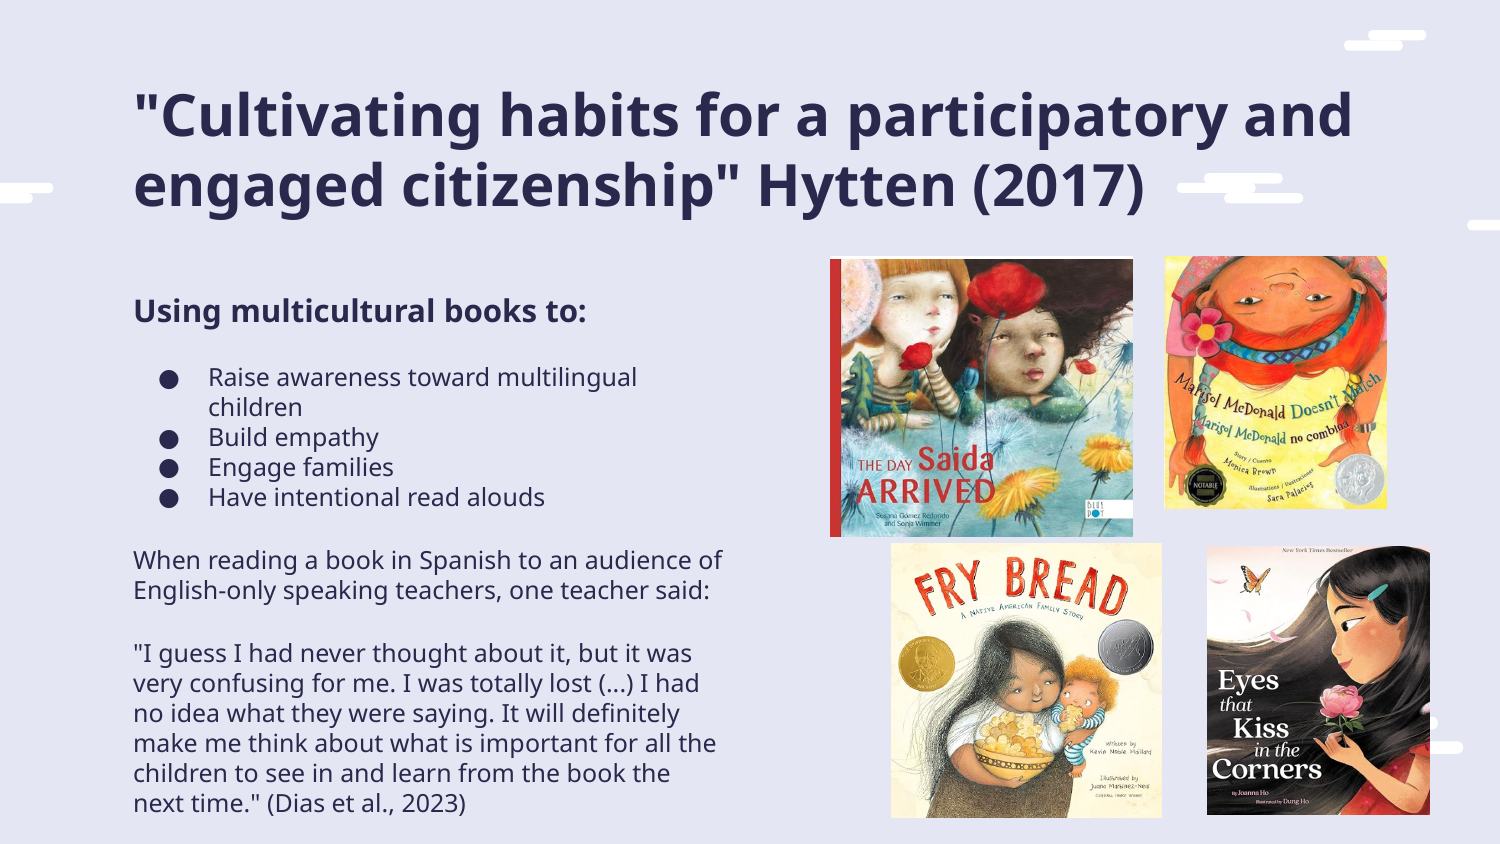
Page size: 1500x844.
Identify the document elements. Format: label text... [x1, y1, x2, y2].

picture [1164, 256, 1387, 509]
picture [1207, 545, 1430, 815]
list Using multicultural books to: Raise awareness toward multilingual children Build empathy Engage families Have intentional read alouds When reading a book in Spanish to an audience of English-only speaking teachers, one teacher said: "I guess I had never thought about it, but it was very confusing for me. I was totally lost (...) I had no idea what they were saying. It will definitely make me think about what is important for all the children to see in and learn from the book the next time." (Dias et al., 2023) [118, 212, 740, 782]
picture [891, 543, 1163, 818]
title "Cultivating habits for a participatory and engaged citizenship" Hytten (2017) [118, 63, 1405, 165]
picture [830, 256, 1133, 537]
